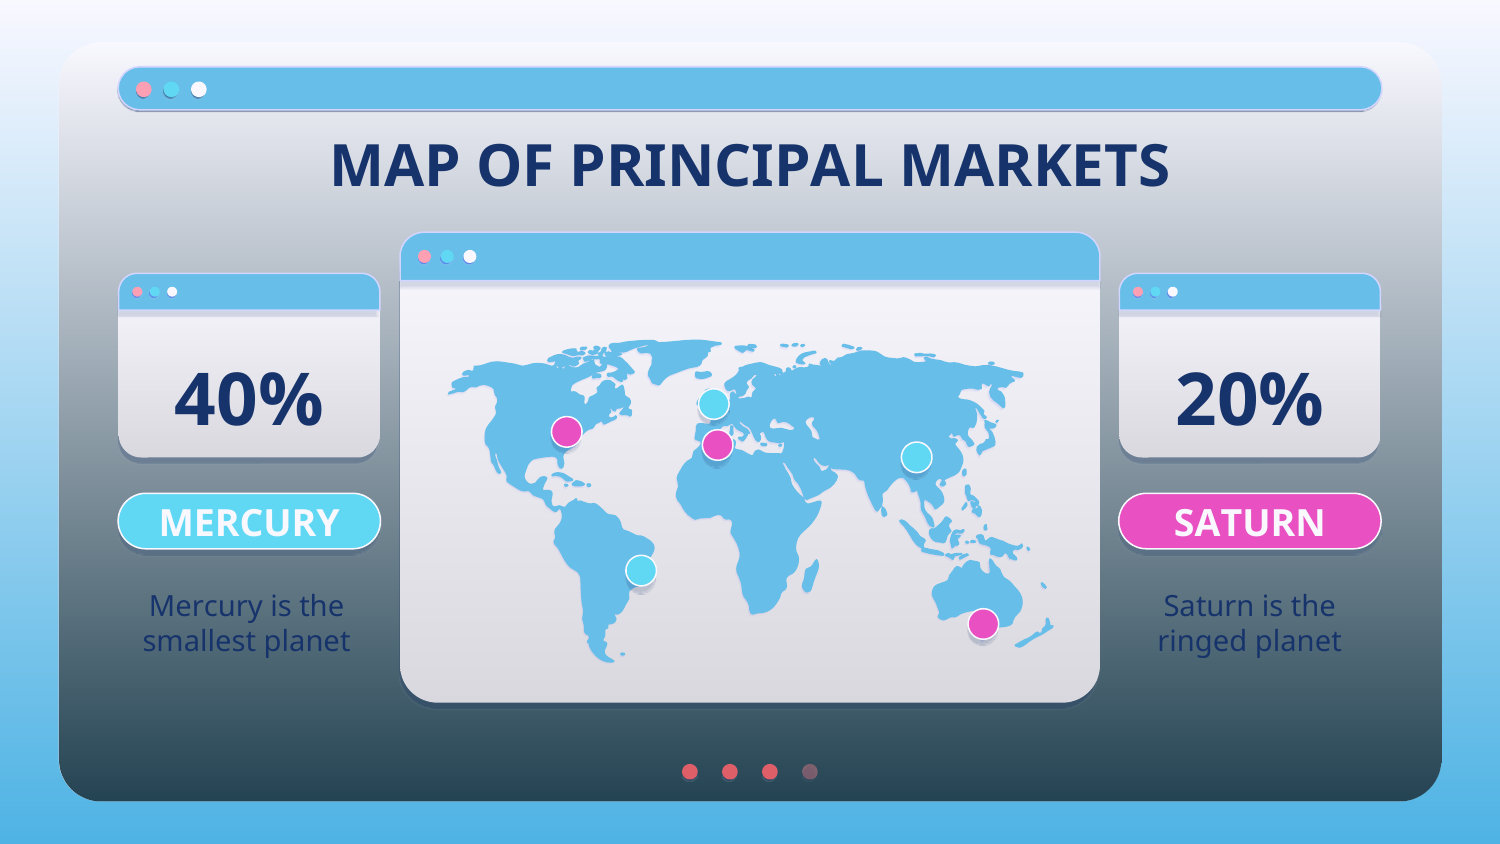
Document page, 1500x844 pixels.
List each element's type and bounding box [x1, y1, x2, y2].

text_box [1134, 337, 1366, 432]
text_box [1130, 562, 1370, 682]
text_box [134, 337, 365, 432]
text_box [134, 493, 365, 549]
title [118, 113, 1382, 208]
text_box [1134, 493, 1366, 549]
text_box [129, 562, 369, 682]
